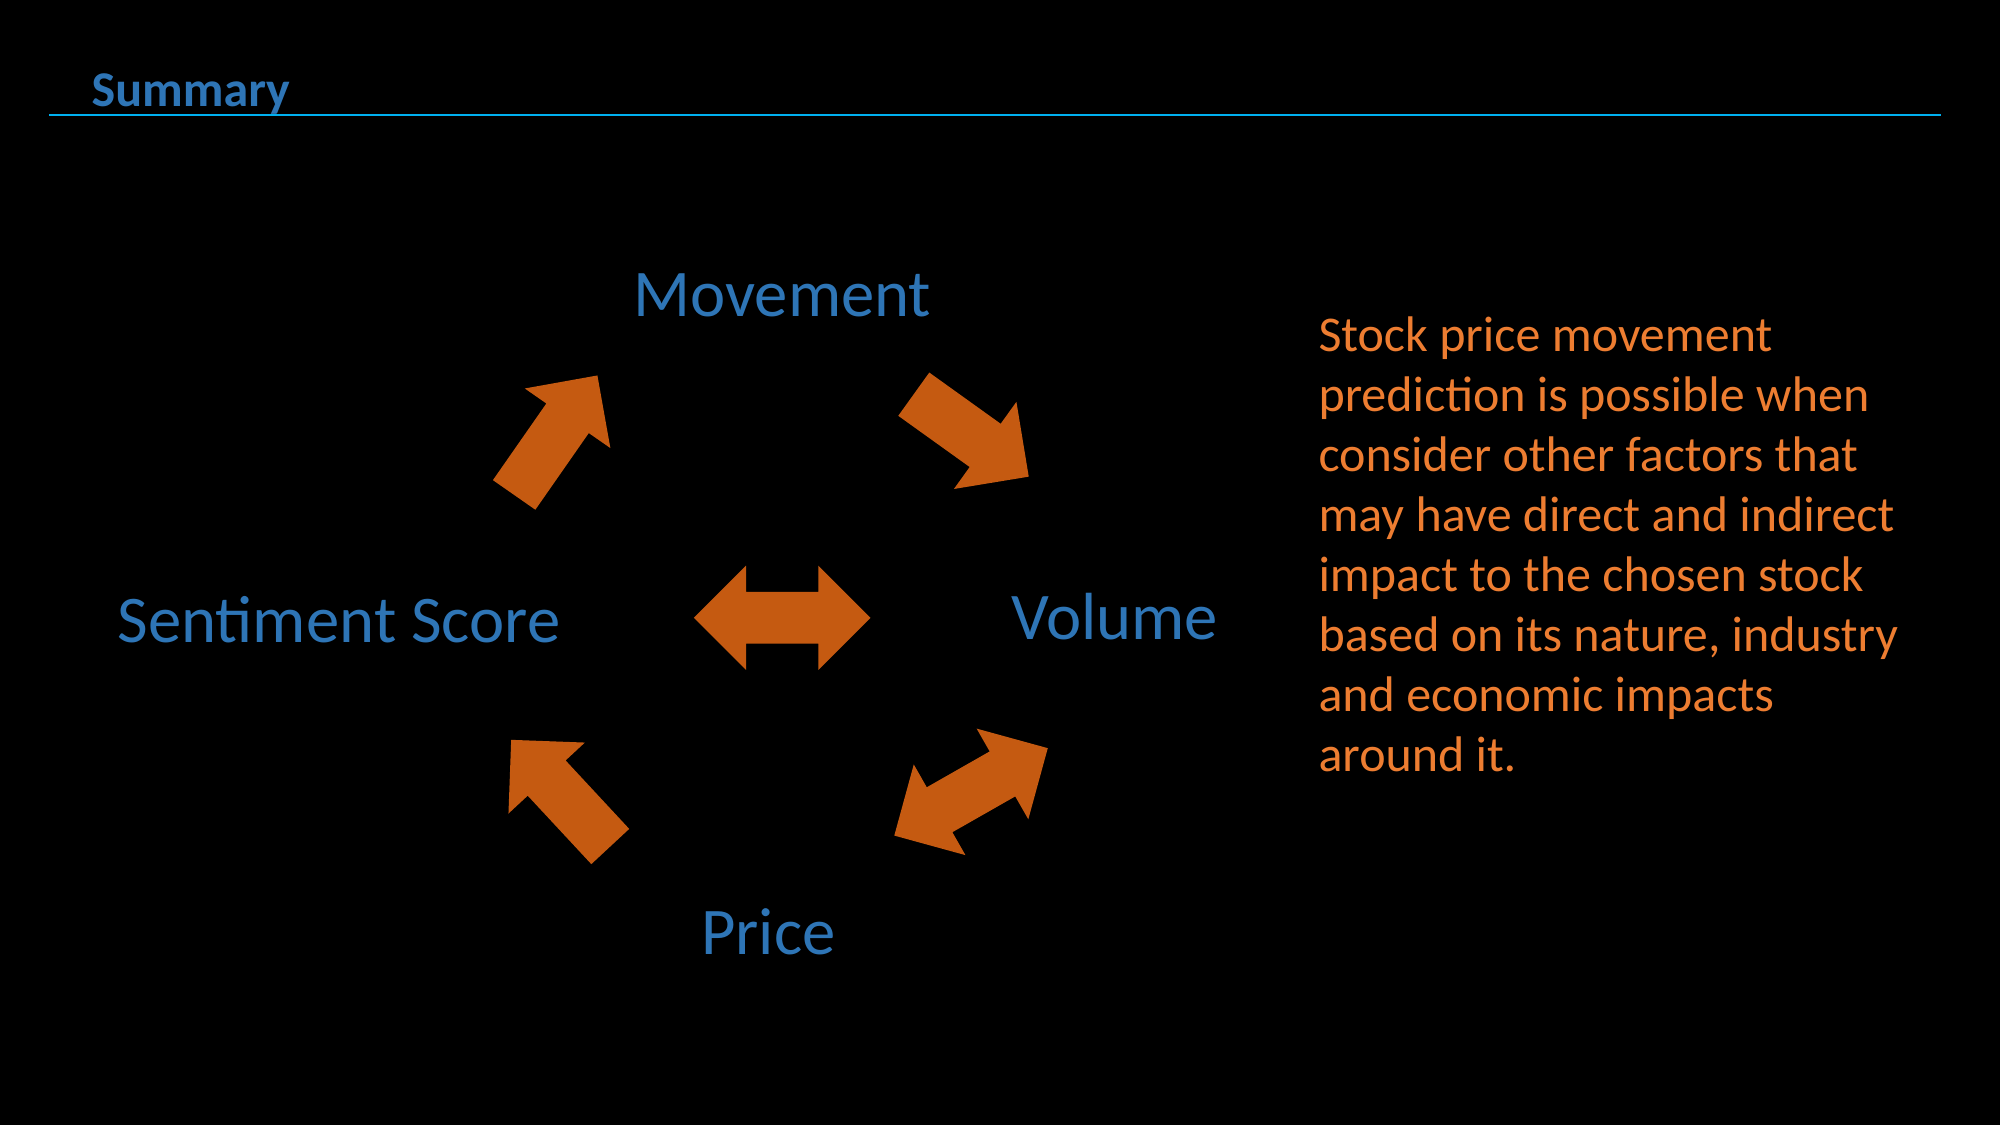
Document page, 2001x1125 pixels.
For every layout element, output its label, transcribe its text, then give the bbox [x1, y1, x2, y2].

text_box Summary [76, 116, 746, 124]
text_box Stock price movement prediction is possible when consider other factors that may have direct and indirect impact to the chosen stock based on its nature, industry and economic impacts around it. [1303, 293, 1941, 789]
text_box Summary [76, 49, 746, 114]
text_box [117, 242, 1226, 972]
